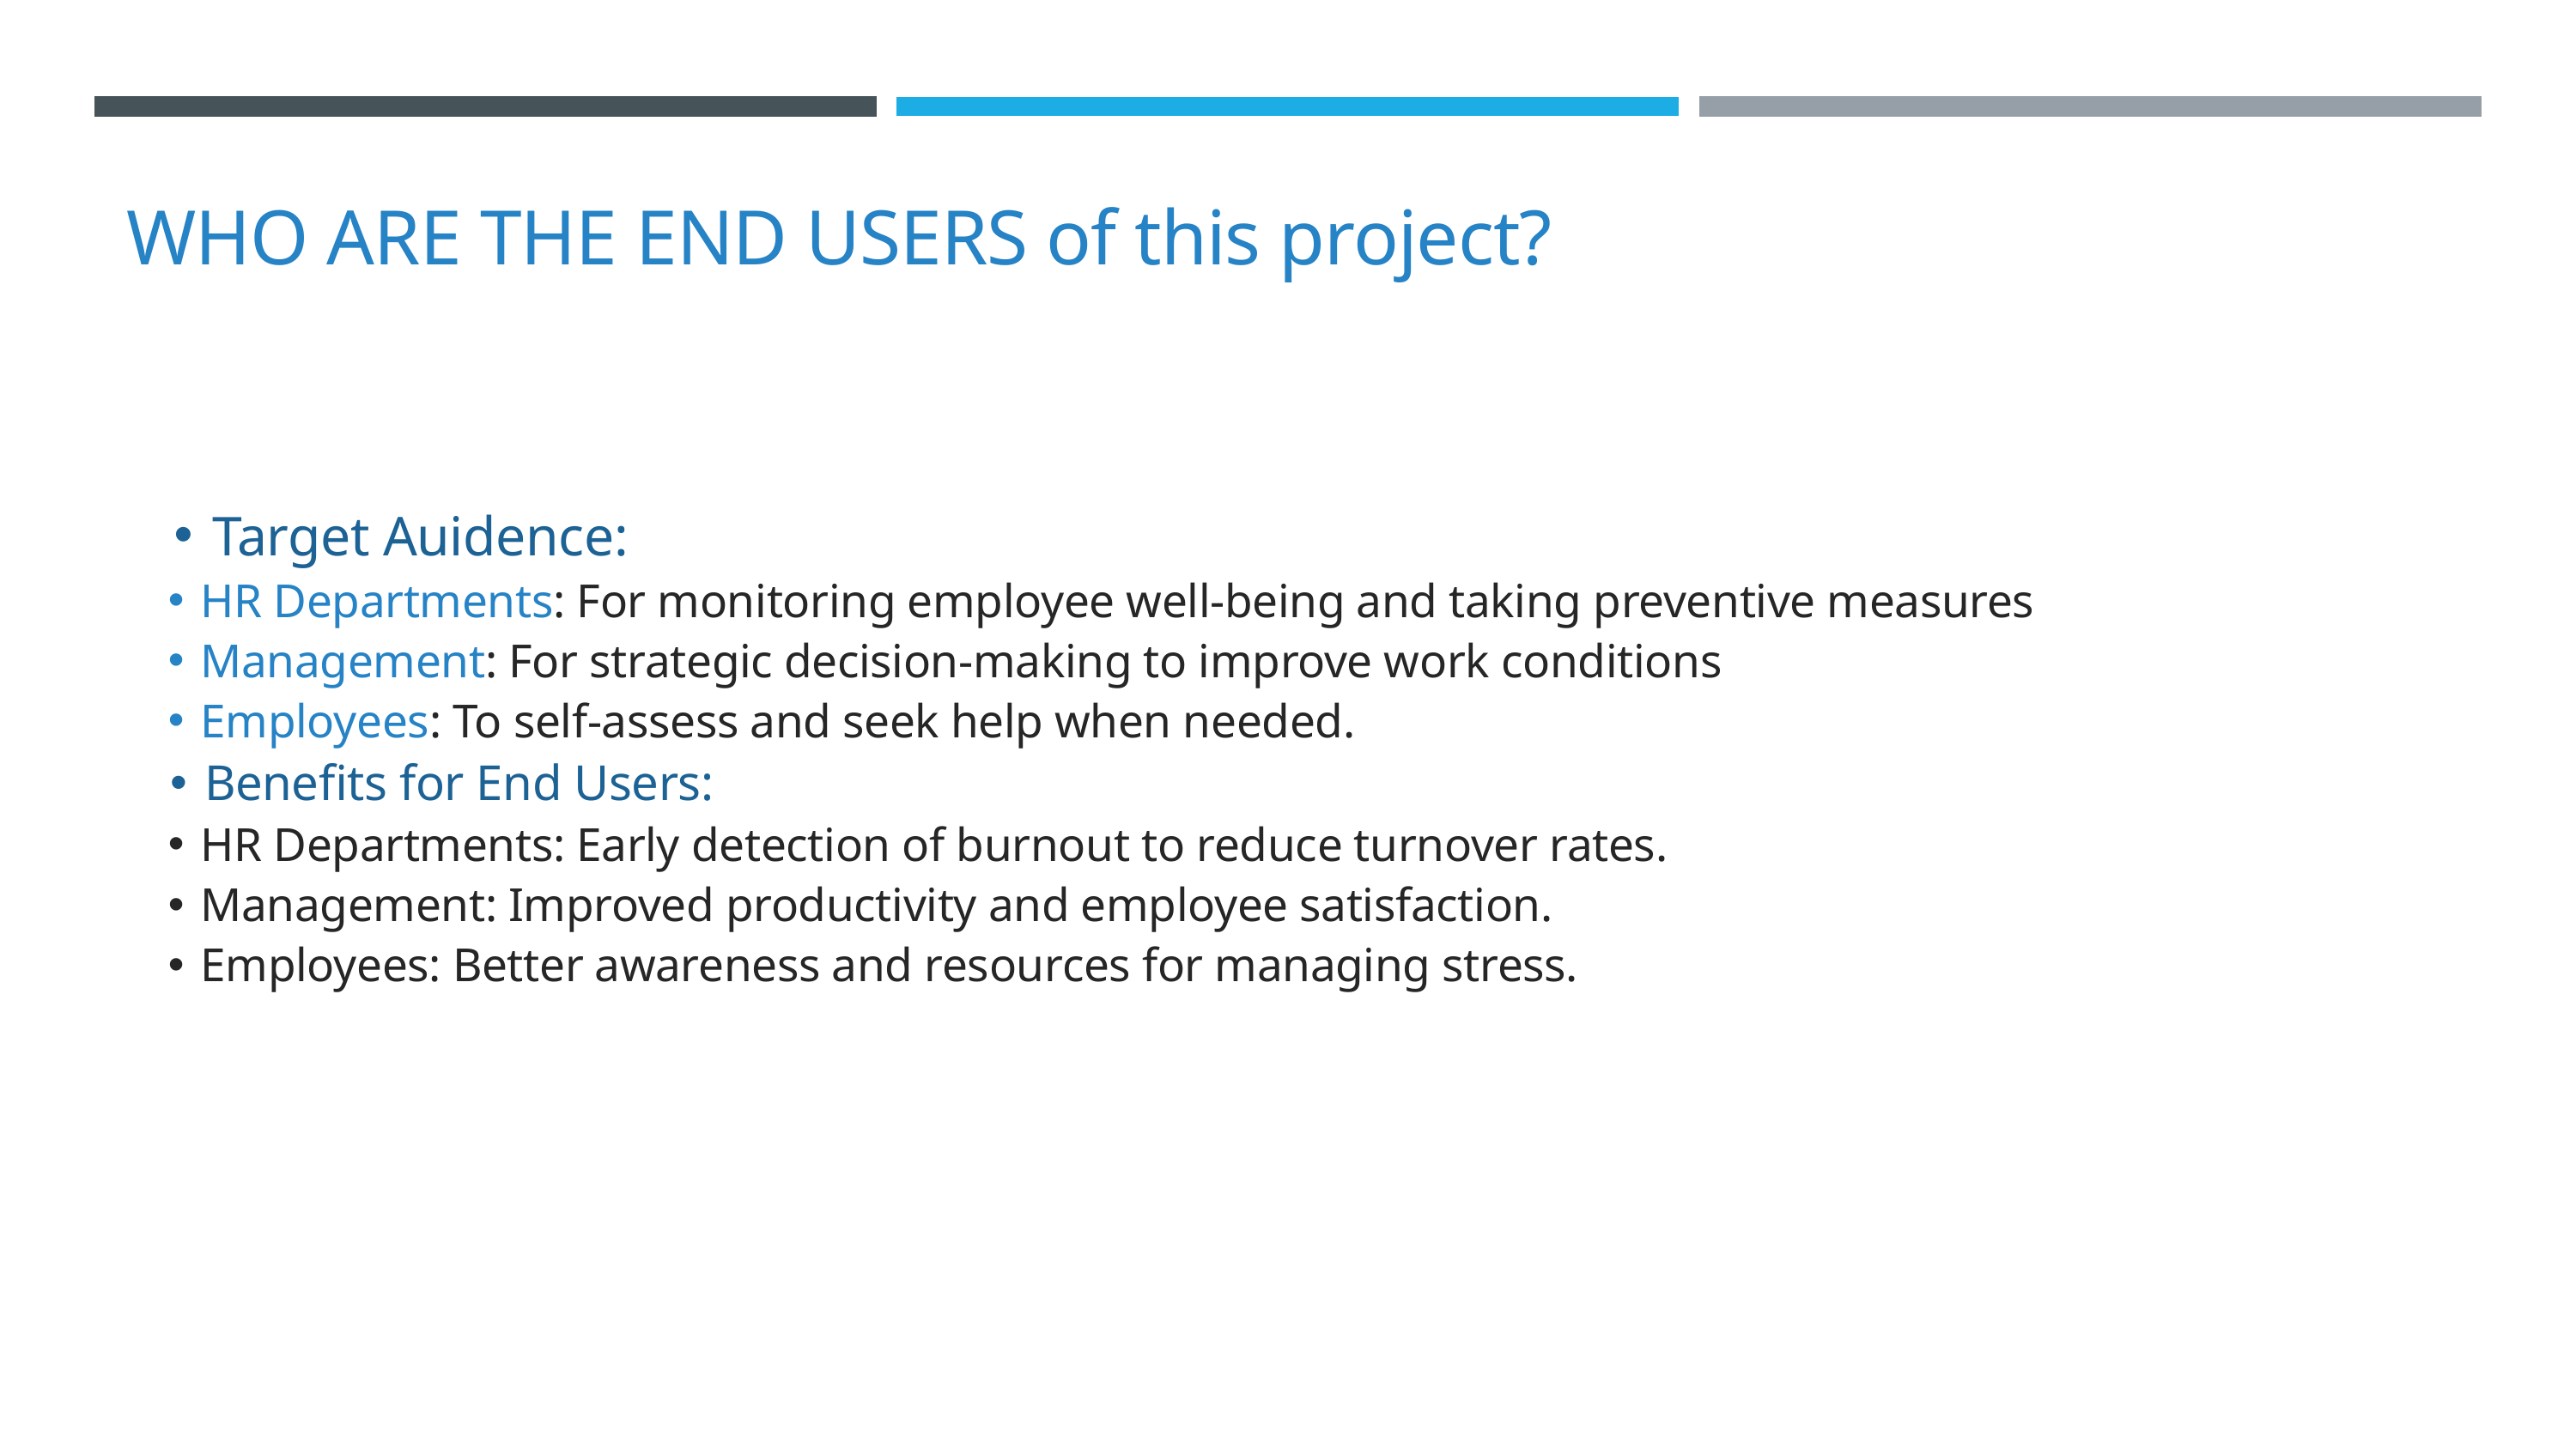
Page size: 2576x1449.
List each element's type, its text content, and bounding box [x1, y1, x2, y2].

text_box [896, 96, 1680, 117]
text_box Target Auidence: HR Departments: For monitoring employee well-being and taking preventive measures Management: For strategic decision-making to improve work conditions Employees: To self-assess and seek help when needed. Benefits for End Users: HR Departments: Early detection of burnout to reduce turnover rates. Management: Improved productivity and employee satisfaction. Employees: Better awareness and resources for managing stress. [136, 495, 2440, 991]
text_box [1698, 95, 2482, 118]
text_box WHO ARE THE END USERS of this project? [126, 189, 2432, 280]
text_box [94, 96, 878, 118]
